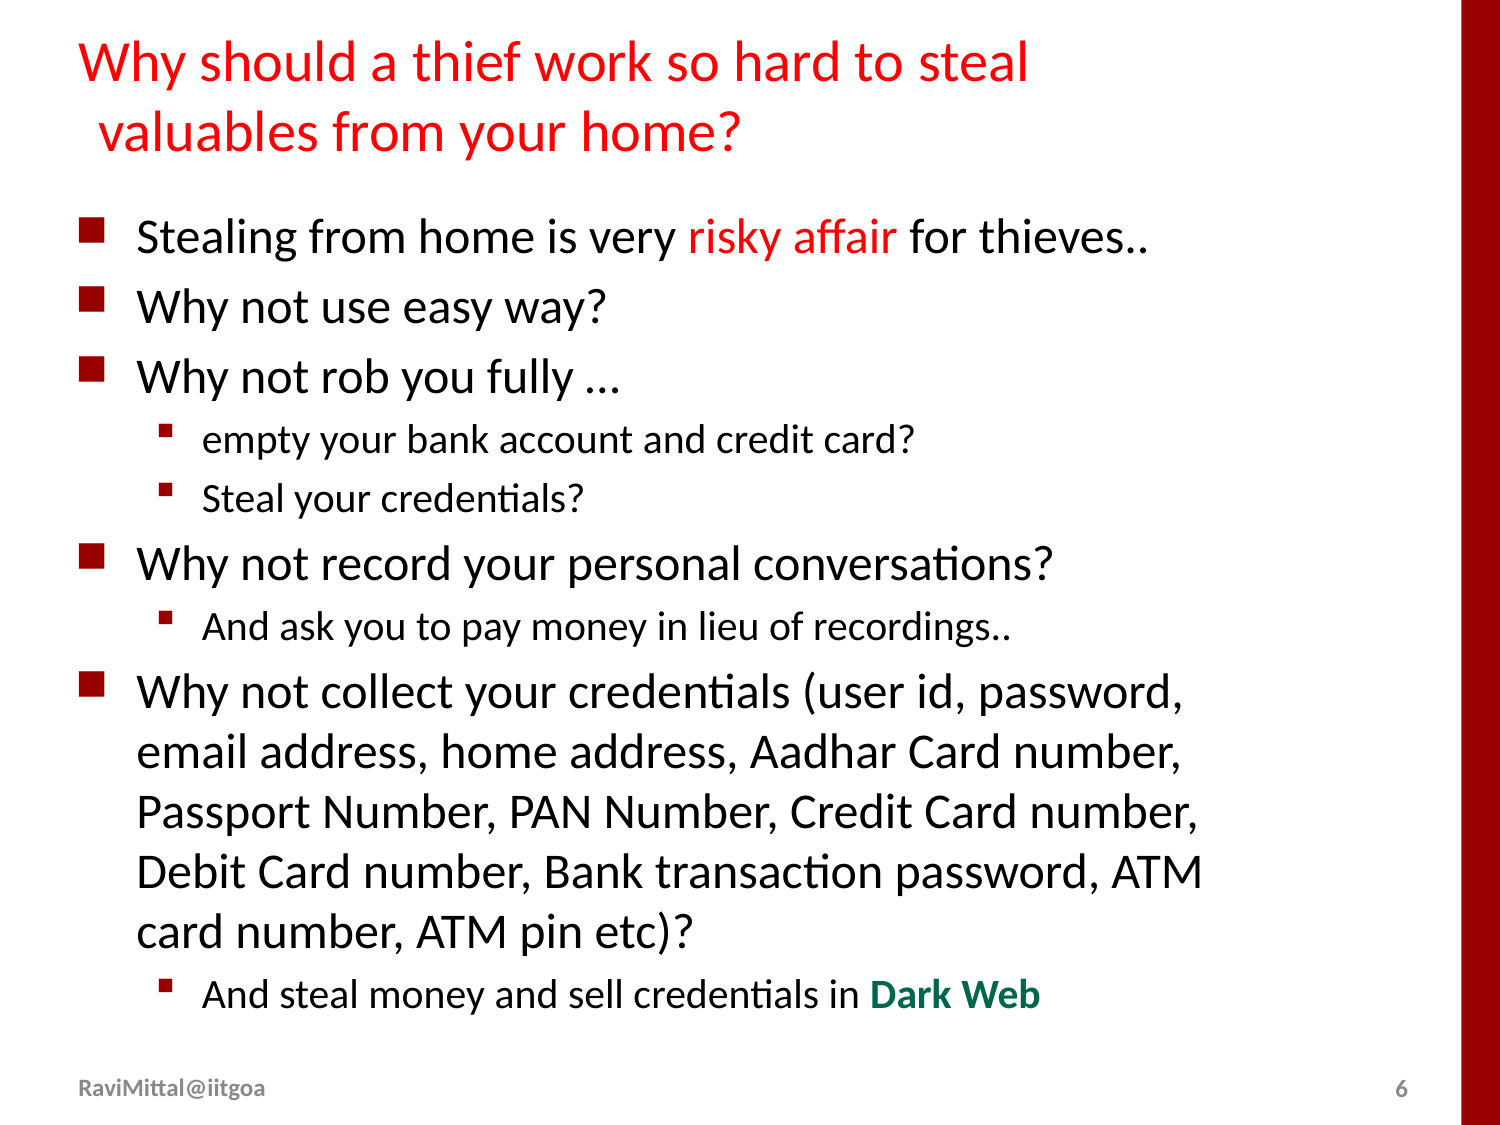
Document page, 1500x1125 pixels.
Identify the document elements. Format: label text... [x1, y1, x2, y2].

title Why should a thief work so hard to steal valuables from your home? [63, 30, 1140, 156]
list Stealing from home is very risky affair for thieves.. Why not use easy way? Why not rob you fully … empty your bank account and credit card? Steal your credentials? Why not record your personal conversations? And ask you to pay money in lieu of recordings.. Why not collect your credentials (user id, password, email address, home address, Aadhar Card number, Passport Number, PAN Number, Credit Card number, Debit Card number, Bank transaction password, ATM card number, ATM pin etc)? And steal money and sell credentials in Dark Web [65, 196, 1270, 1047]
text_box RaviMittal@iitgoa [63, 1056, 570, 1117]
